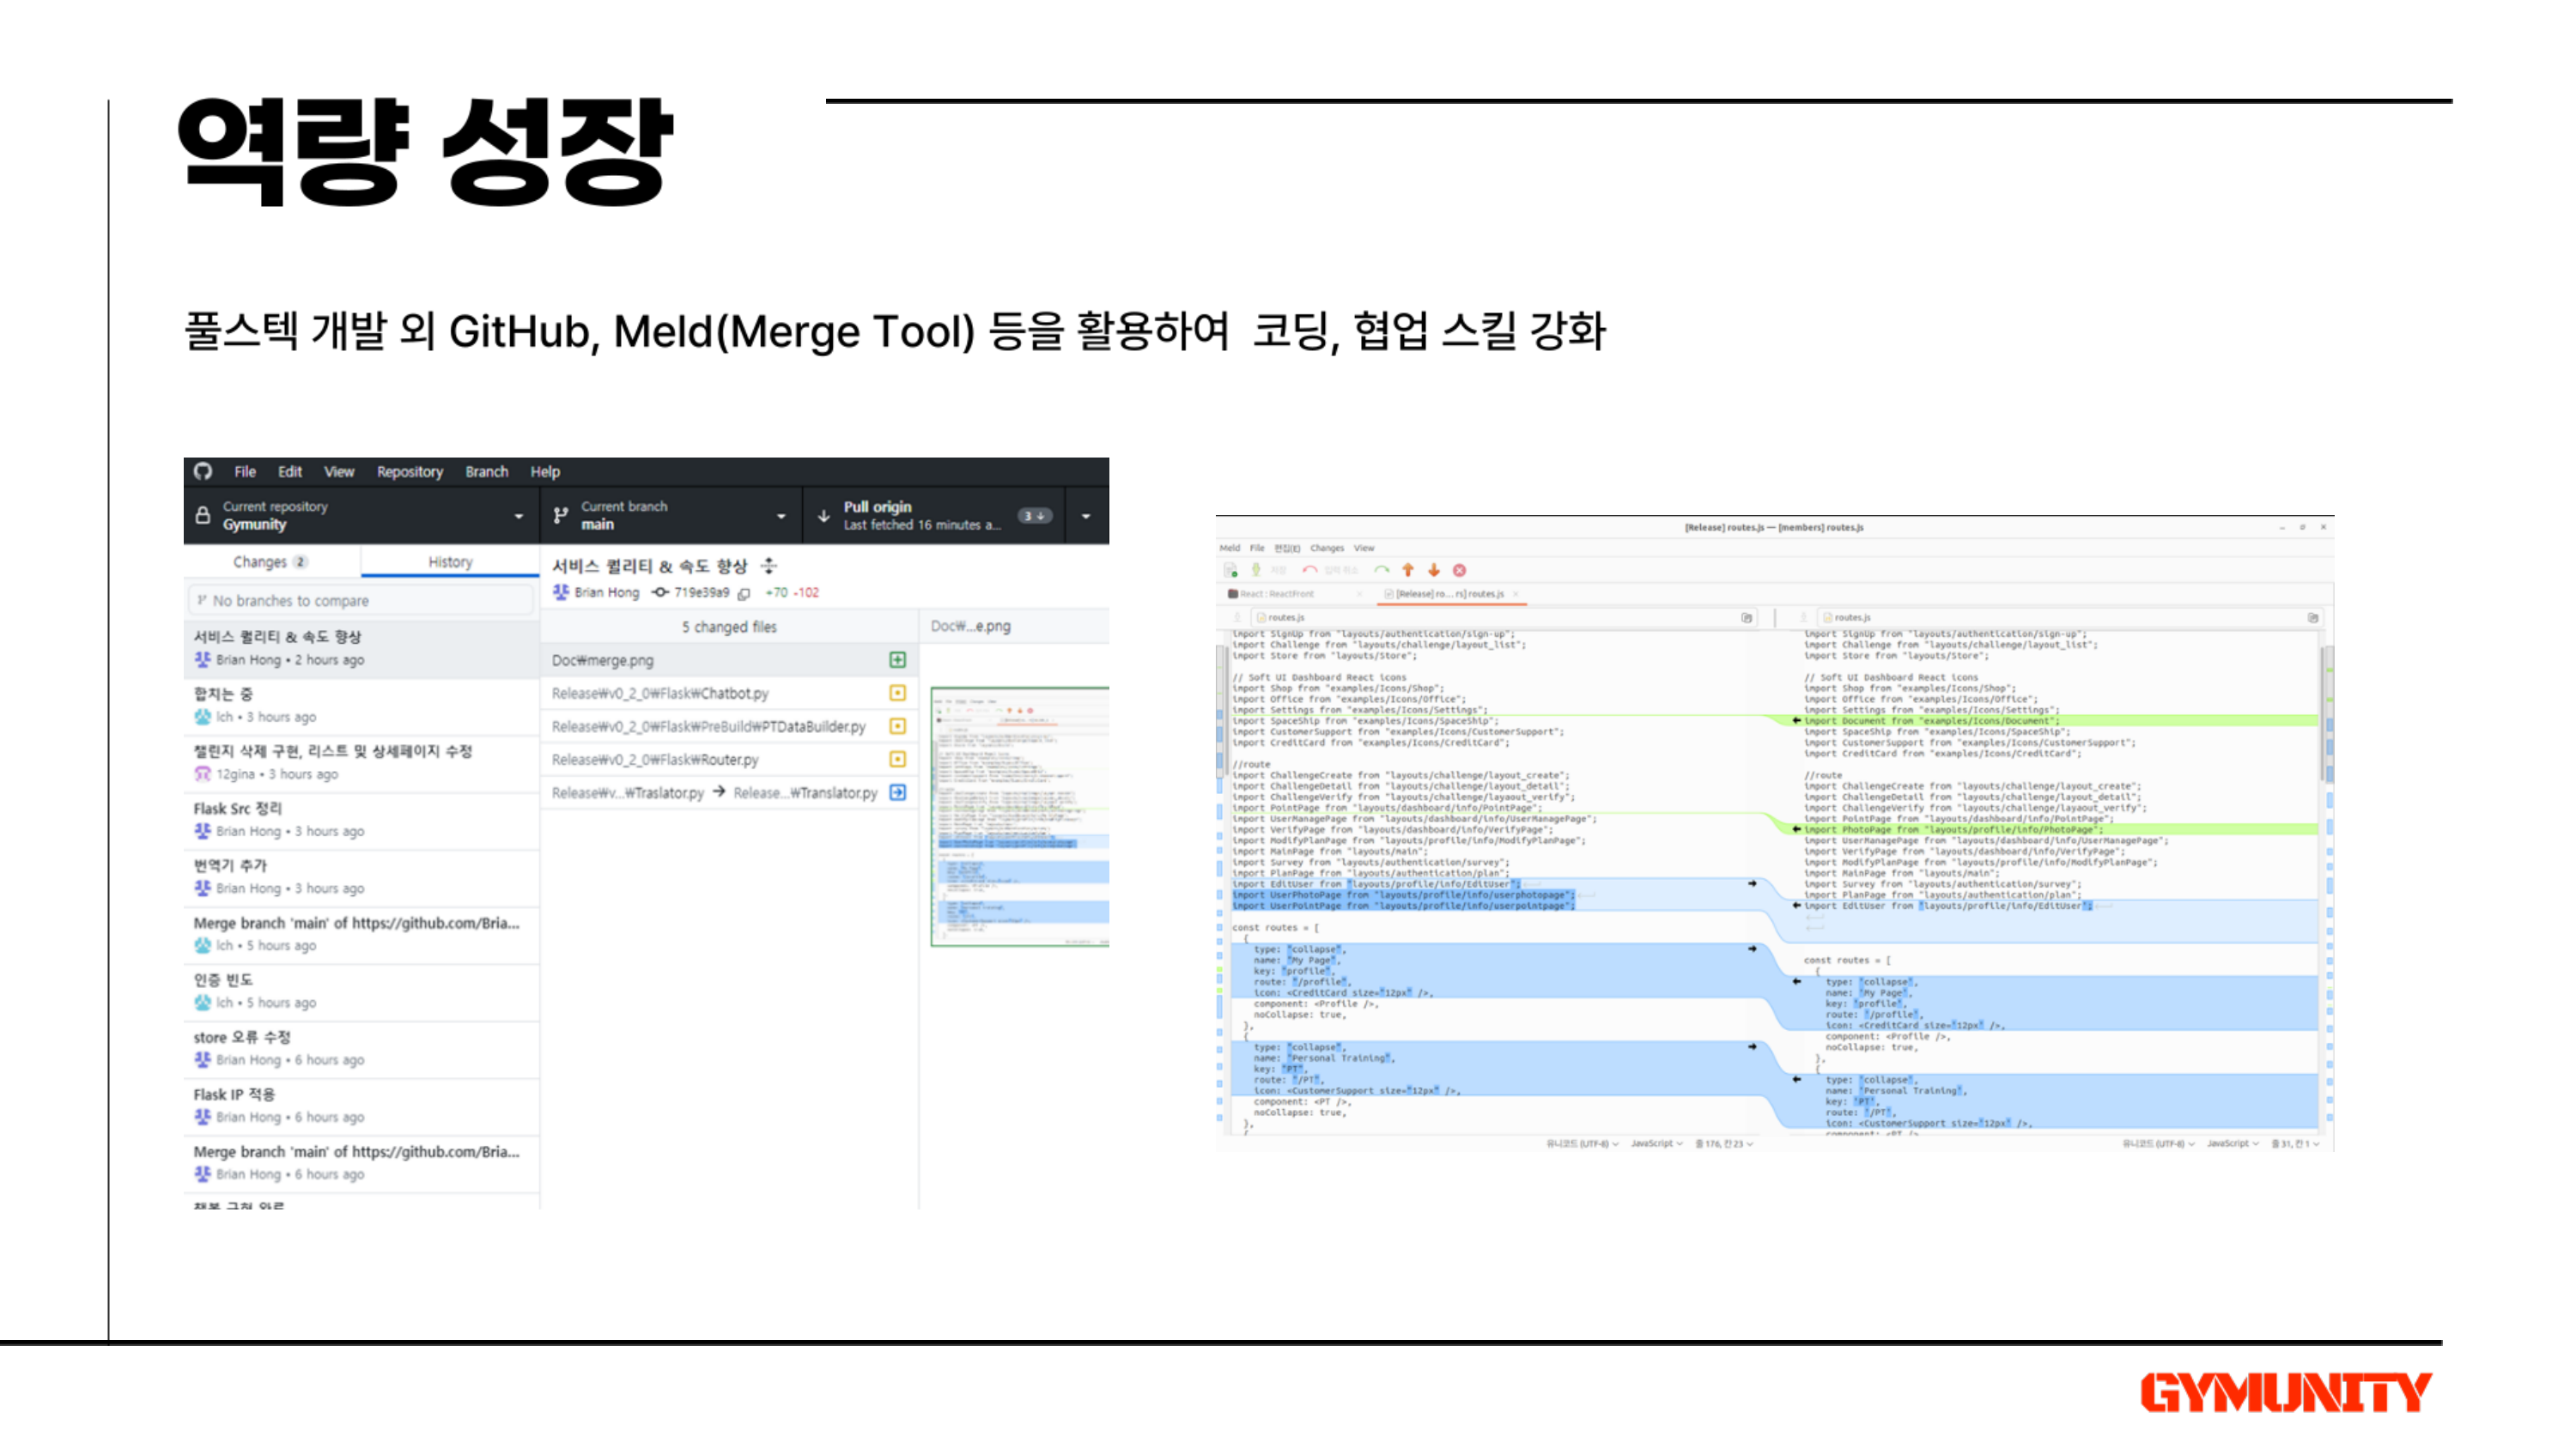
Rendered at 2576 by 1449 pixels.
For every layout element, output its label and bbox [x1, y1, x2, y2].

text_box [0, 1340, 2114, 1346]
text_box [826, 98, 2454, 105]
text_box [184, 477, 1109, 1210]
text_box [1215, 515, 2336, 1152]
picture [2118, 1316, 2496, 1449]
text_box [0, 720, 179, 724]
picture [131, 26, 1649, 468]
